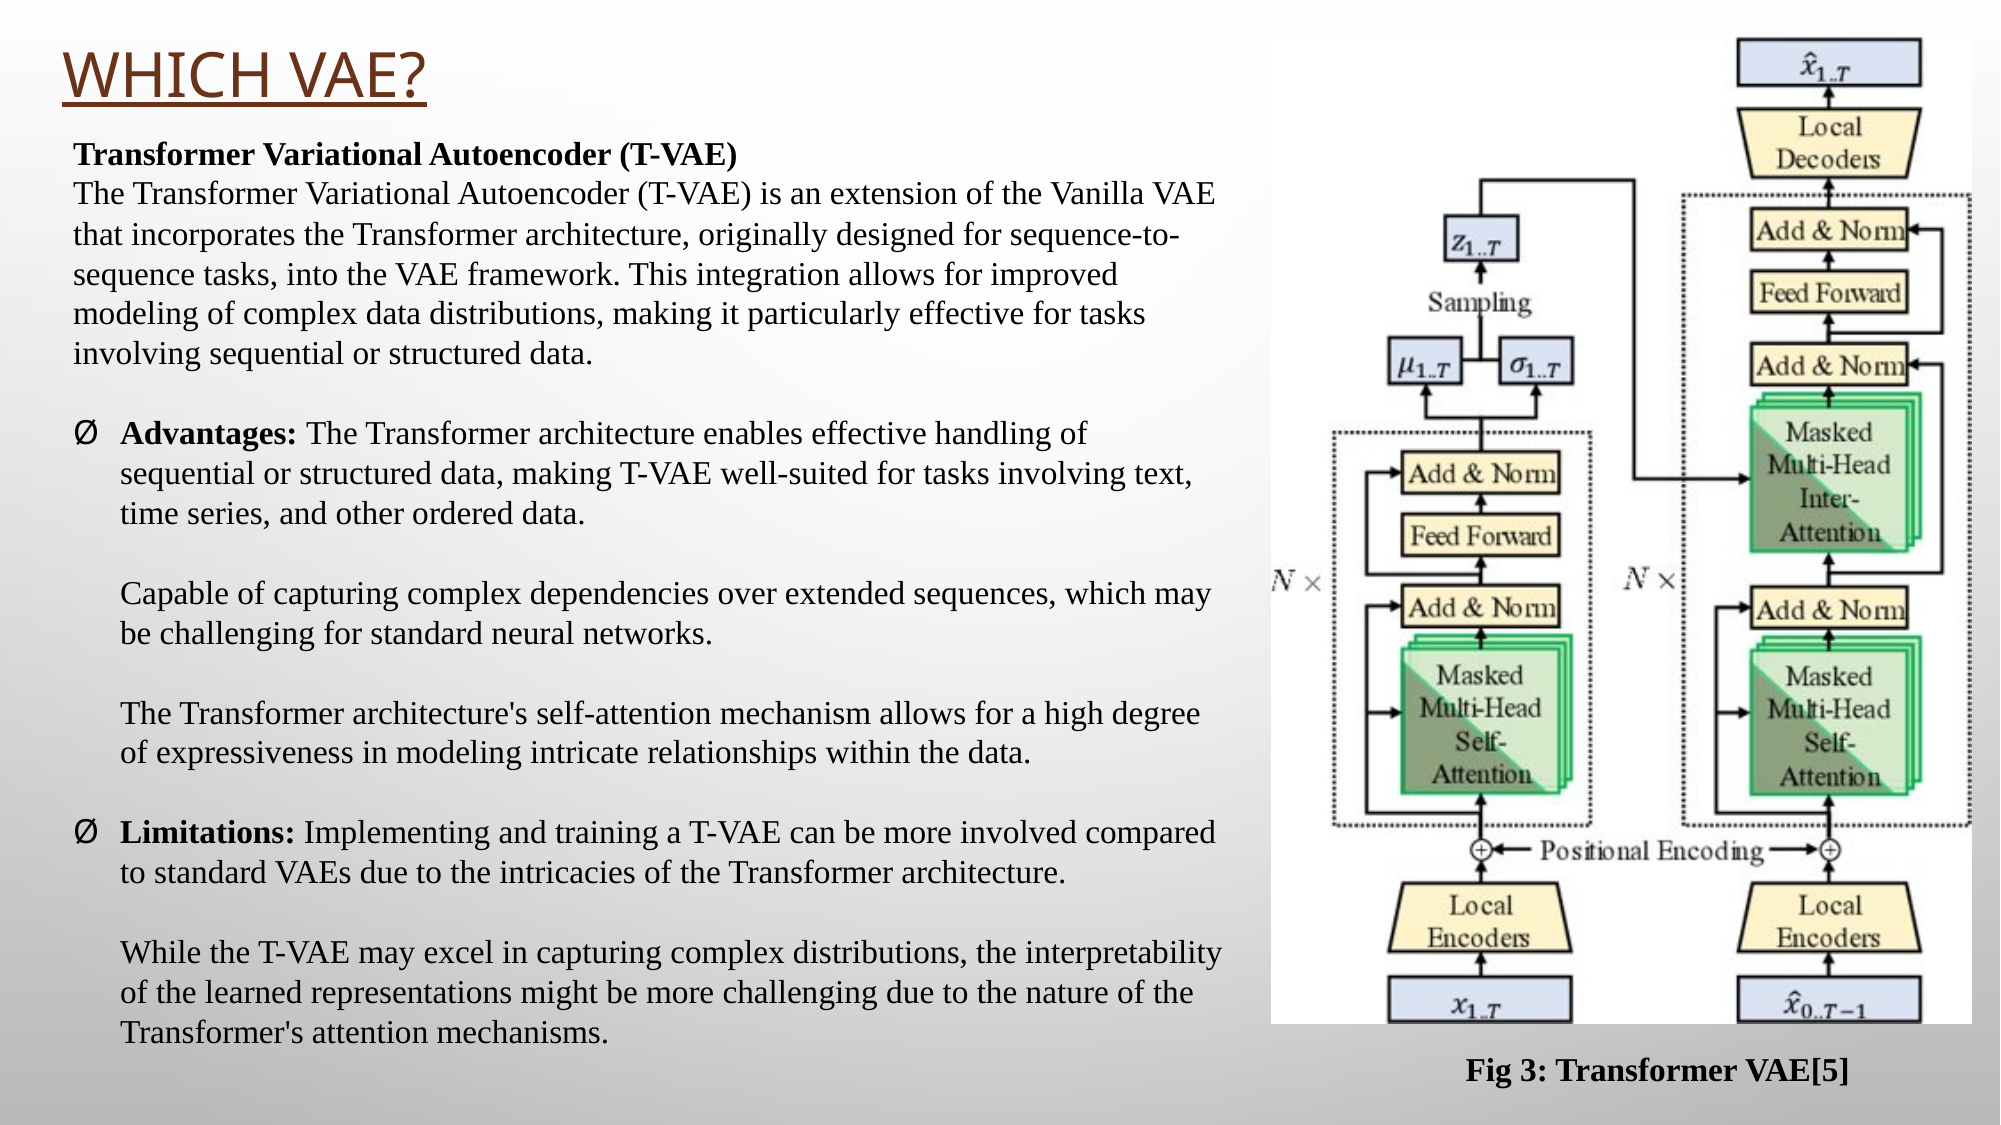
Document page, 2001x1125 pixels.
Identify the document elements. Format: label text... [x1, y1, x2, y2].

picture [0, 0, 2000, 1125]
text_box Fig 3: Transformer VAE[5] [1271, 1040, 2000, 1096]
text_box Transformer Variational Autoencoder (T-VAE) The Transformer Variational Autoencoder (T-VAE) is an extension of the Vanilla VAE that incorporates the Transformer architecture, originally designed for sequence-to-sequence tasks, into the VAE framework. This integration allows for improved modeling of complex data distributions, making it particularly effective for tasks involving sequential or structured data. Advantages: The Transformer architecture enables effective handling of sequential or structured data, making T-VAE well-suited for tasks involving text, time series, and other ordered data. Capable of capturing complex dependencies over extended sequences, which may be challenging for standard neural networks. The Transformer architecture's self-attention mechanism allows for a high degree of expressiveness in modeling intricate relationships within the data. Limitations: Implementing and training a T-VAE can be more involved compared to standard VAEs due to the intricacies of the Transformer architecture. While the T-VAE may excel in capturing complex distributions, the interpretability of the learned representations might be more challenging due to the nature of the Transformer's attention mechanisms. [58, 124, 1242, 1058]
title Which VAE? [47, 36, 1270, 136]
